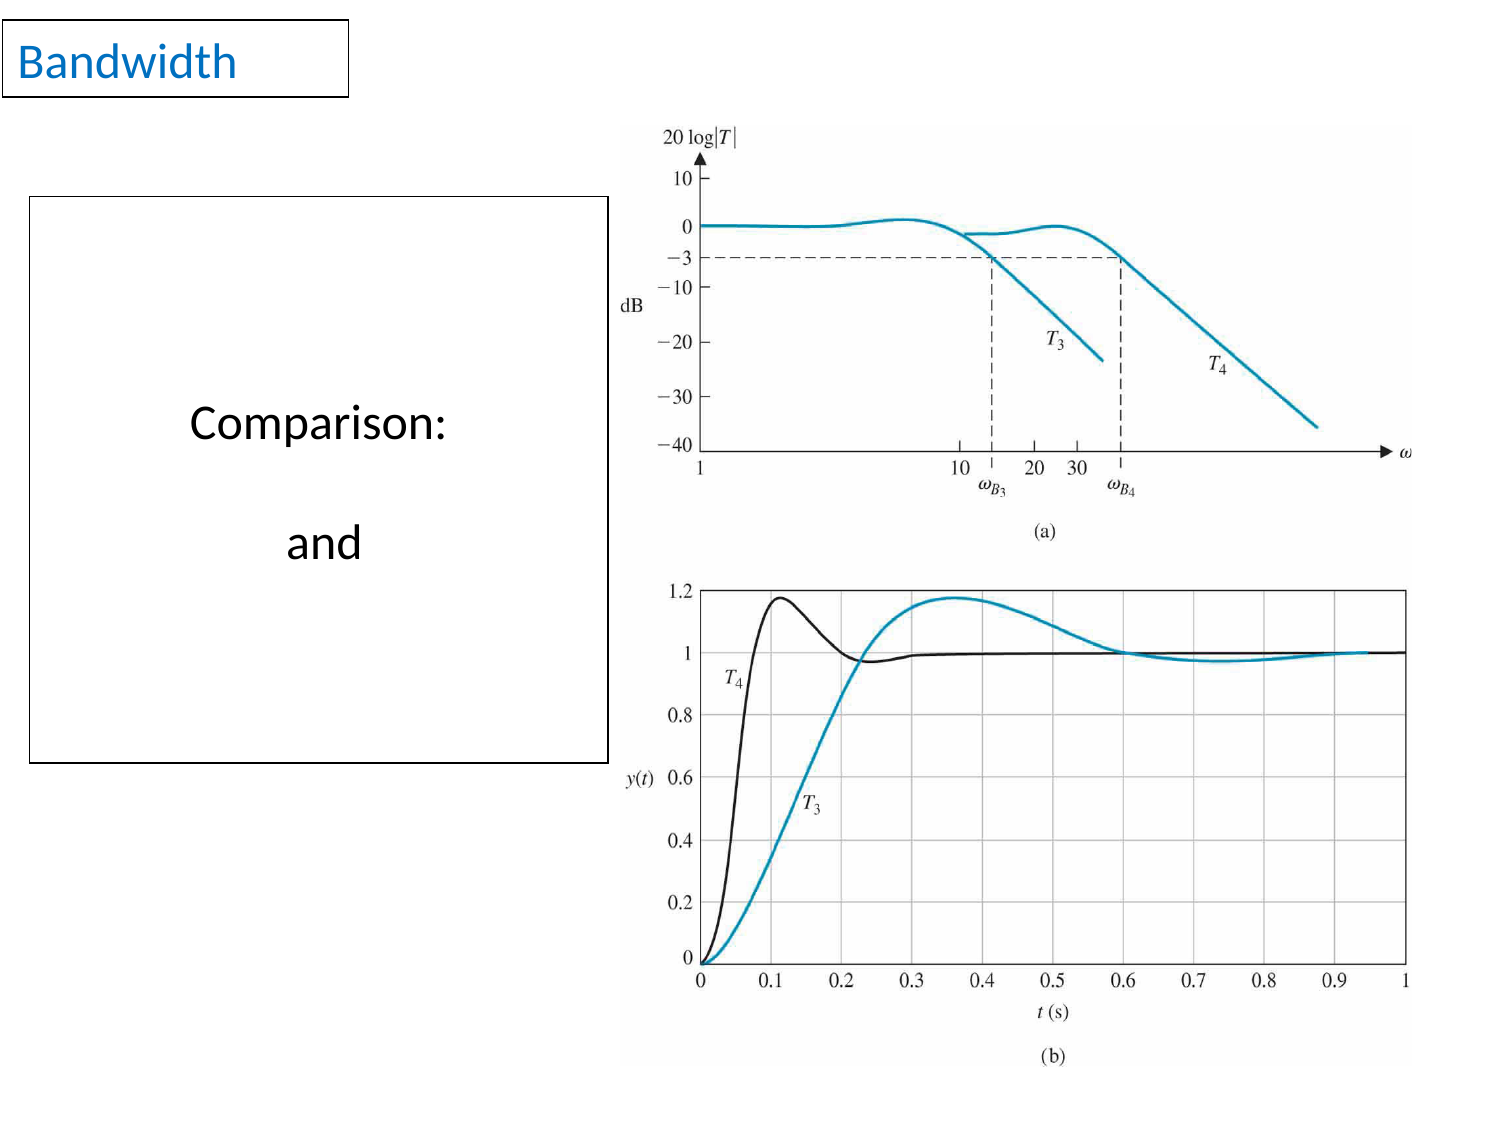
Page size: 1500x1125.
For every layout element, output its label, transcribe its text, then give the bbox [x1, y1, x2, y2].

text_box Bandwidth [2, 20, 349, 97]
picture [619, 125, 1412, 1080]
